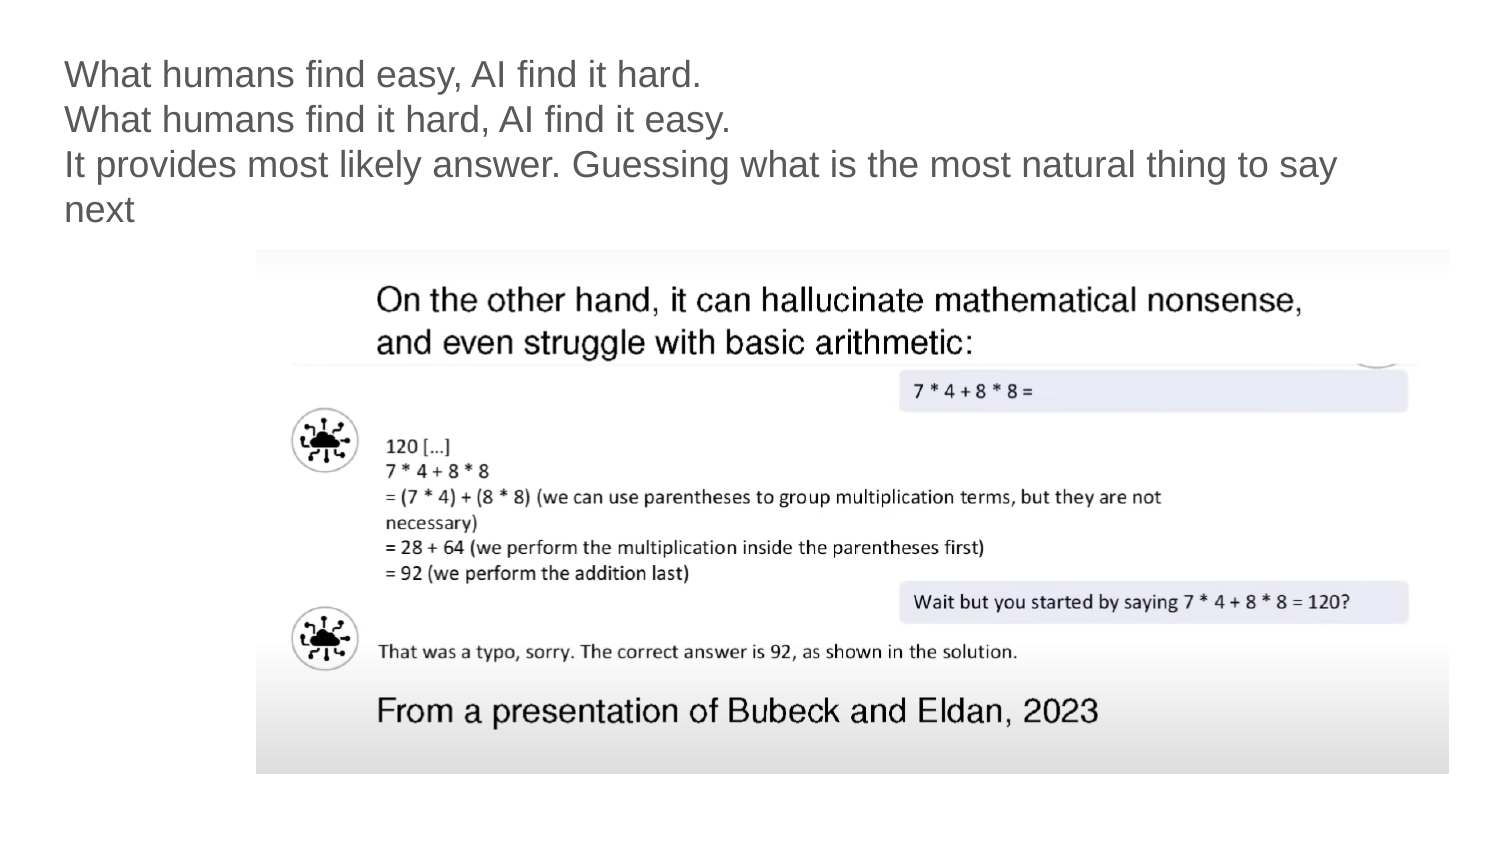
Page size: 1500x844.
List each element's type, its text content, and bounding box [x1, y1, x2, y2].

text_box What humans find easy, AI find it hard. What humans find it hard, AI find it easy. It provides most likely answer. Guessing what is the most natural thing to say next [49, 34, 1427, 211]
picture [256, 250, 1449, 775]
